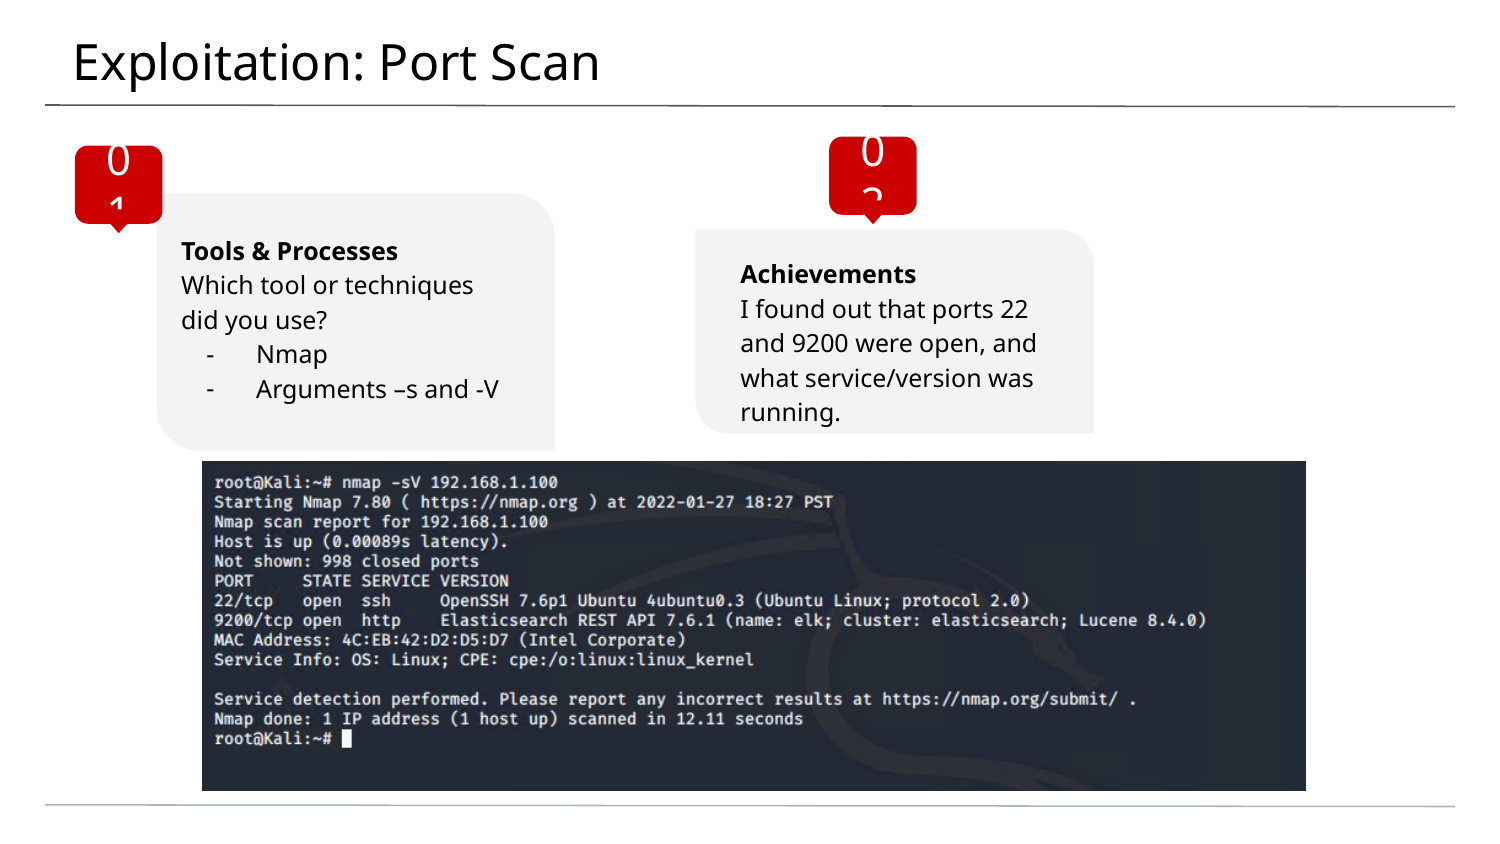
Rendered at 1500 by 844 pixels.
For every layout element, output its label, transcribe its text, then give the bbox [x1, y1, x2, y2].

text_box [695, 229, 1094, 434]
title Exploitation: Port Scan [0, 0, 1500, 88]
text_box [74, 145, 163, 234]
text_box Tools & Processes Which tool or techniques did you use? Nmap Arguments –s and -V [151, 200, 541, 444]
text_box [166, 193, 535, 200]
text_box [176, 204, 555, 451]
text_box Achievements I found out that ports 22 and 9200 were open, and what service/version was running. [710, 224, 1109, 425]
picture [202, 461, 1306, 791]
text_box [828, 136, 917, 225]
